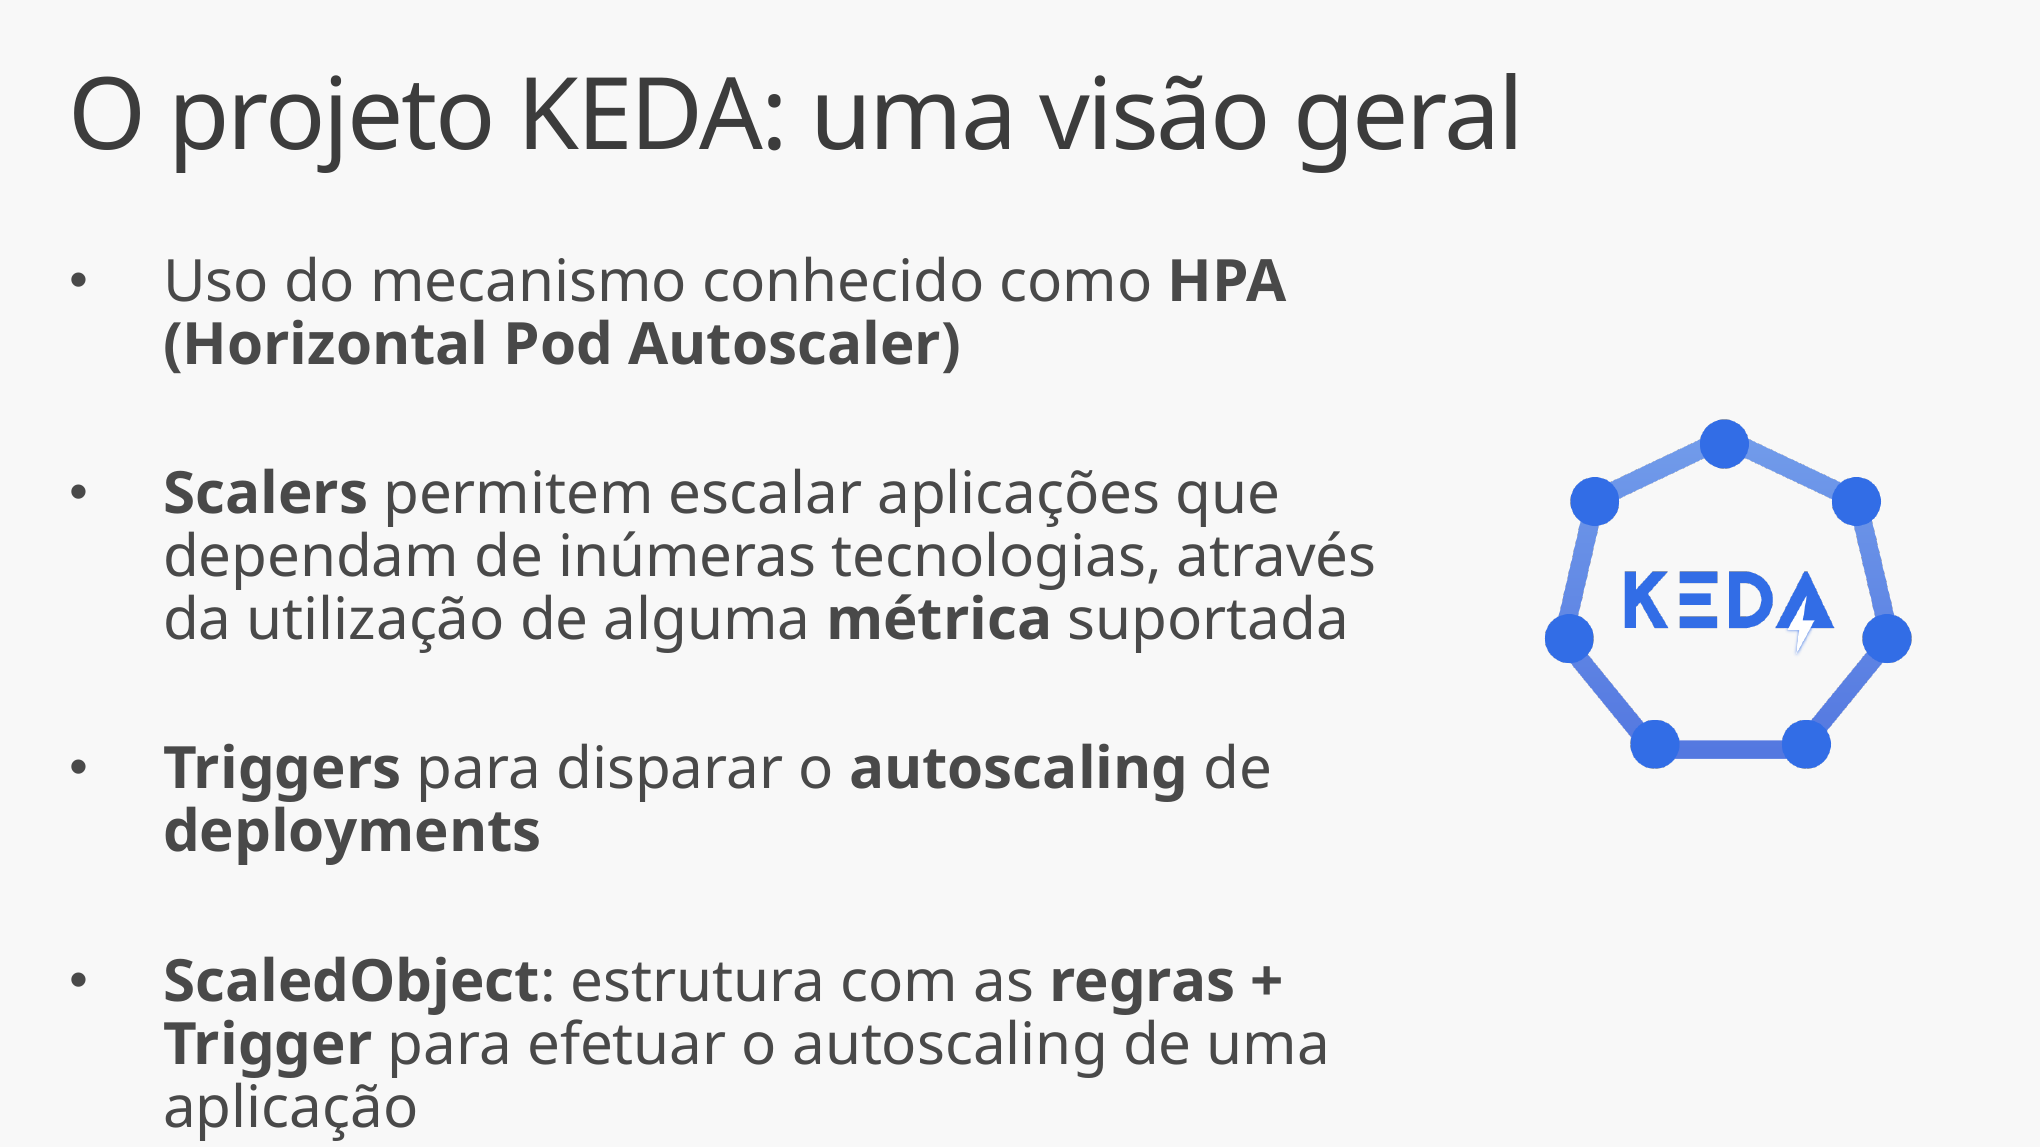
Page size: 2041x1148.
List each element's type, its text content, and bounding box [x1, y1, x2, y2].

picture [1532, 398, 1923, 790]
title O projeto KEDA: uma visão geral [45, 48, 1996, 199]
list Uso do mecanismo conhecido como HPA (Horizontal Pod Autoscaler) Scalers permitem escalar aplicações que dependam de inúmeras tecnologias, através da utilização de alguma métrica suportada Triggers para disparar o autoscaling de deployments ScaledObject: estrutura com as regras + Trigger para efetuar o autoscaling de uma aplicação [45, 236, 1420, 1115]
